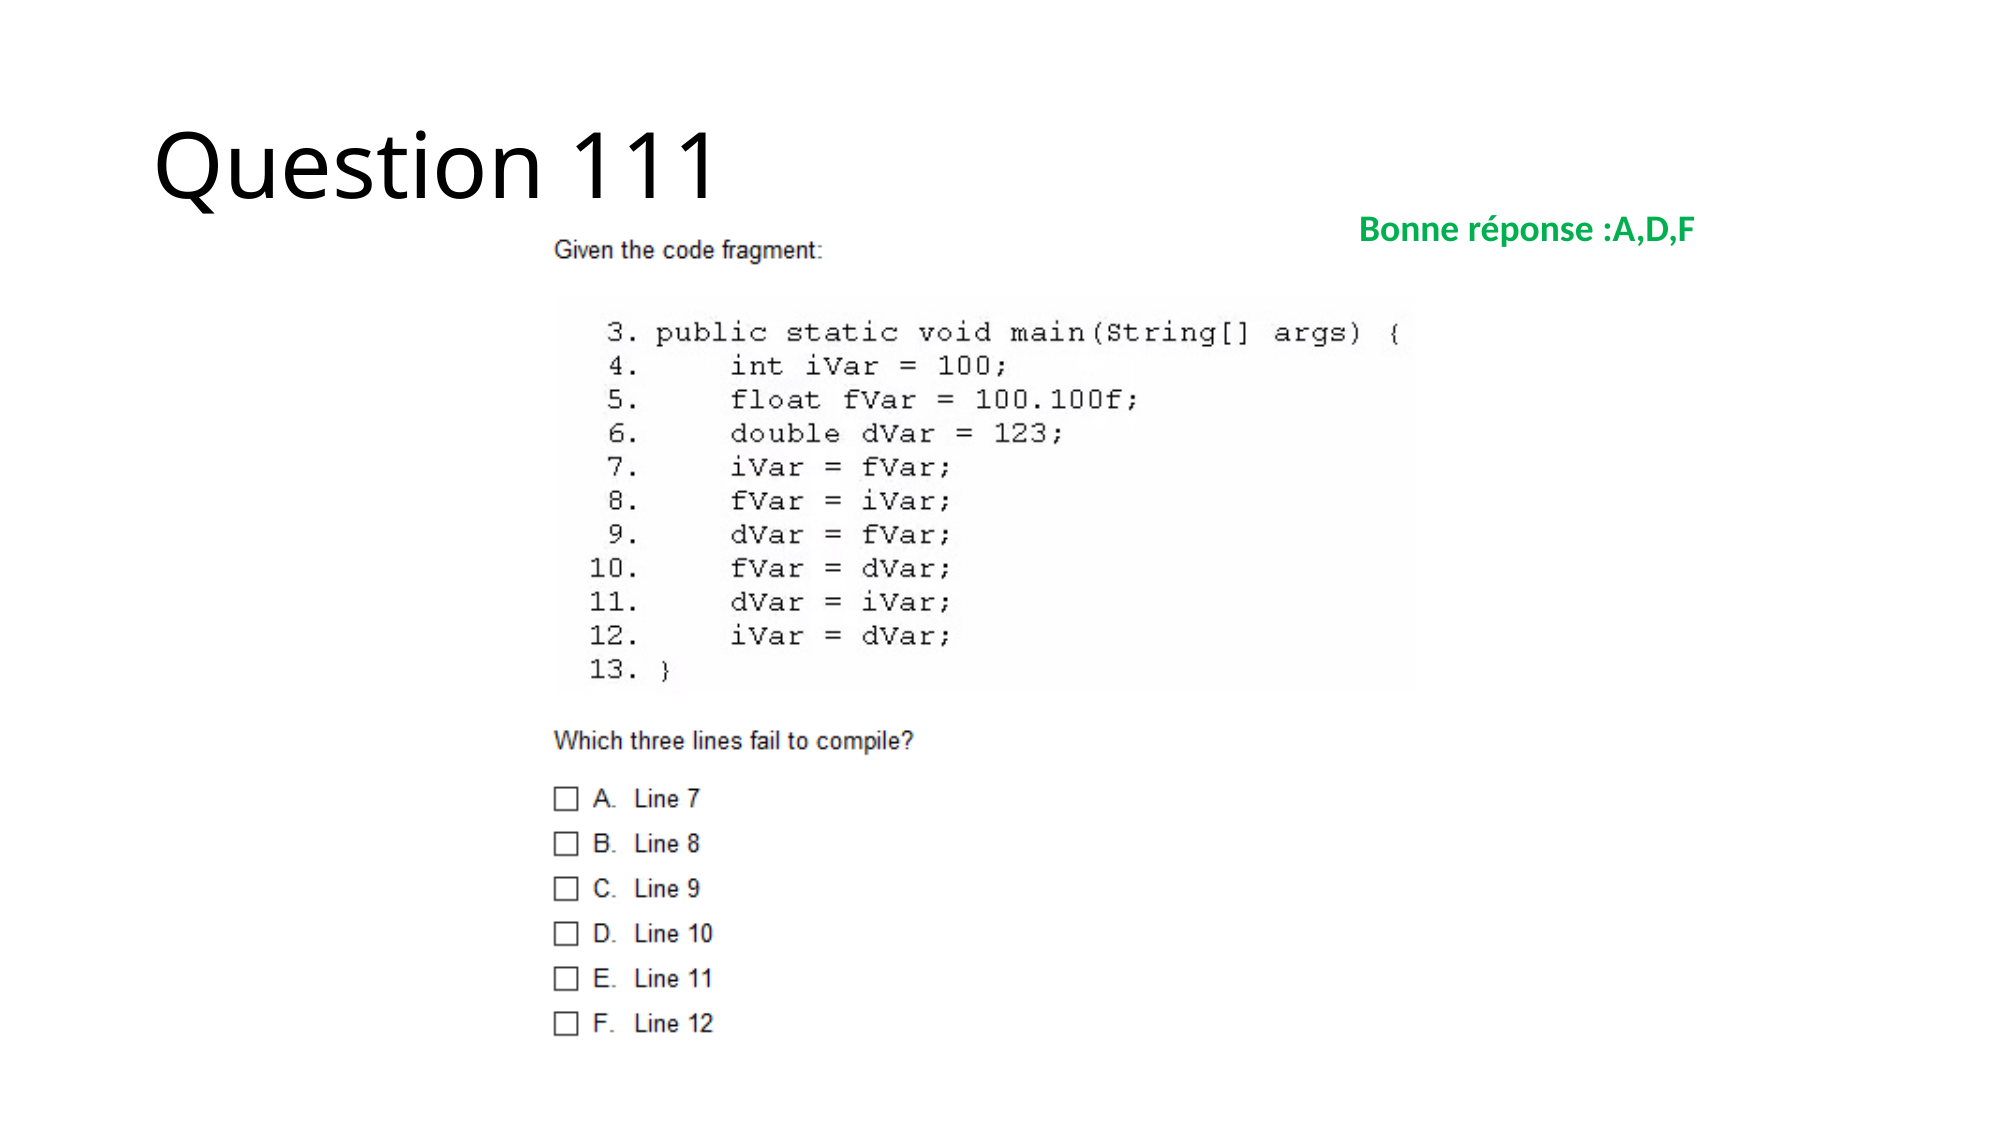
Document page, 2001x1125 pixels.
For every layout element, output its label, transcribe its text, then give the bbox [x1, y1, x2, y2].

text_box Bonne réponse :A,D,F [1344, 196, 1769, 257]
picture [545, 227, 1420, 1040]
title Question 111 [137, 59, 1863, 278]
